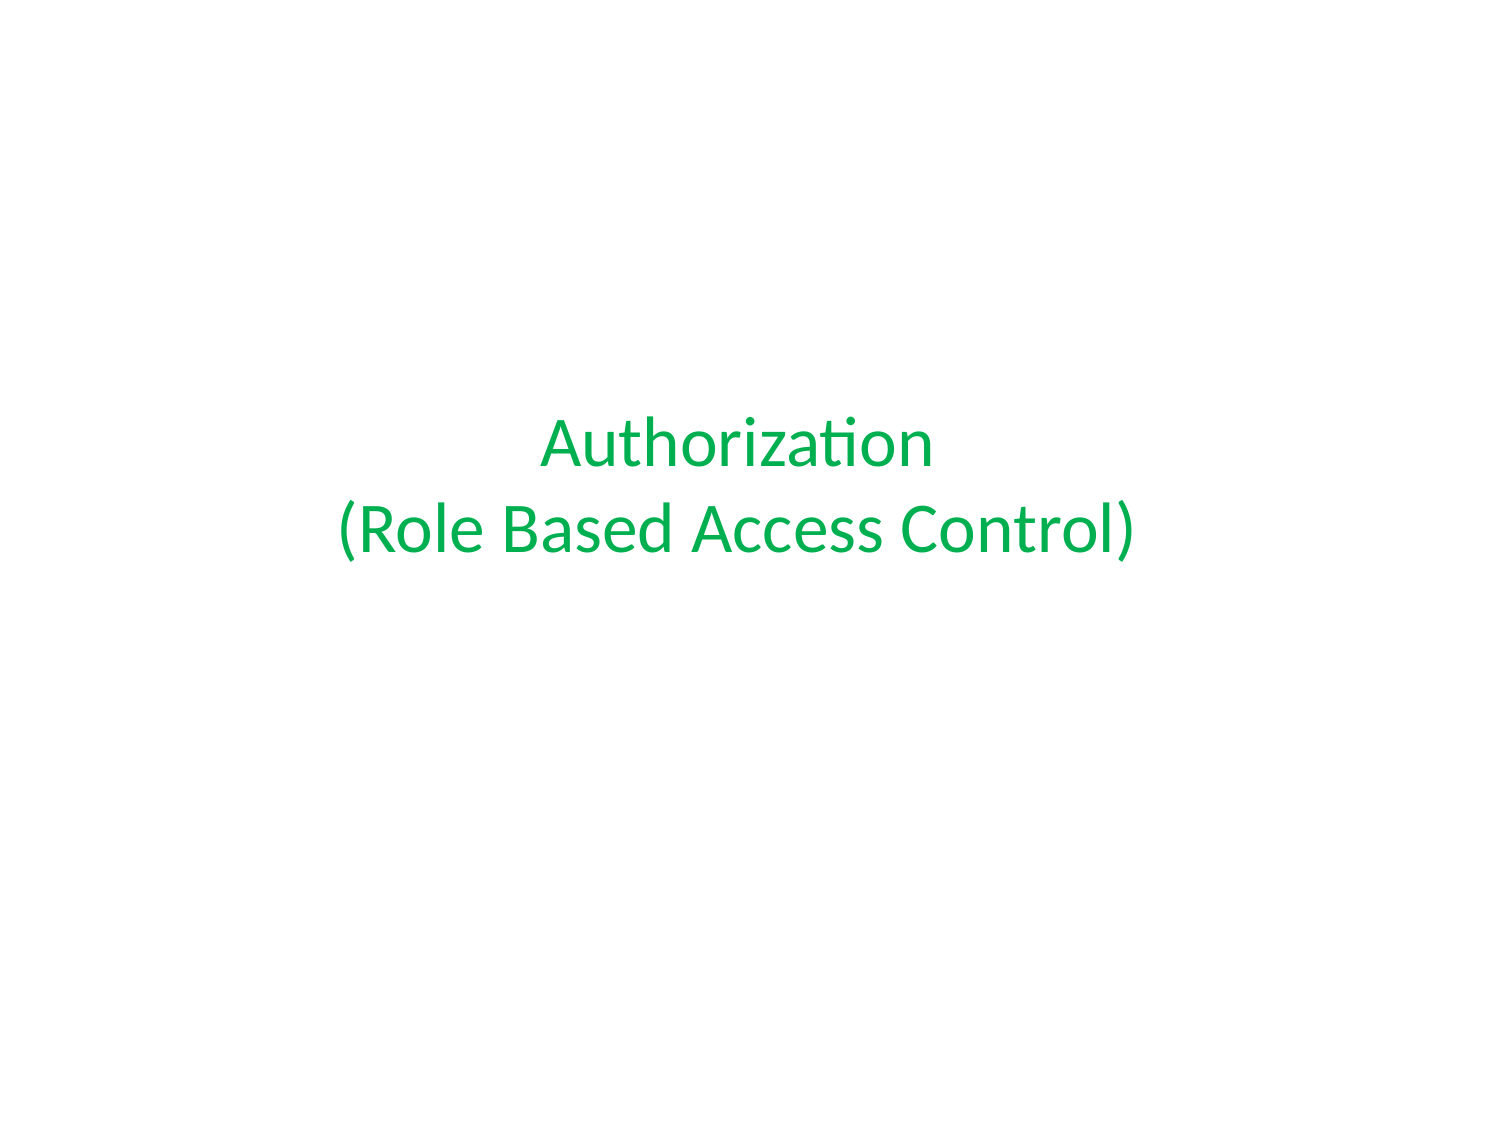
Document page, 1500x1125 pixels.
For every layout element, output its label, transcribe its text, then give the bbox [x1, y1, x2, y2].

title Authorization (Role Based Access Control) [62, 387, 1413, 575]
